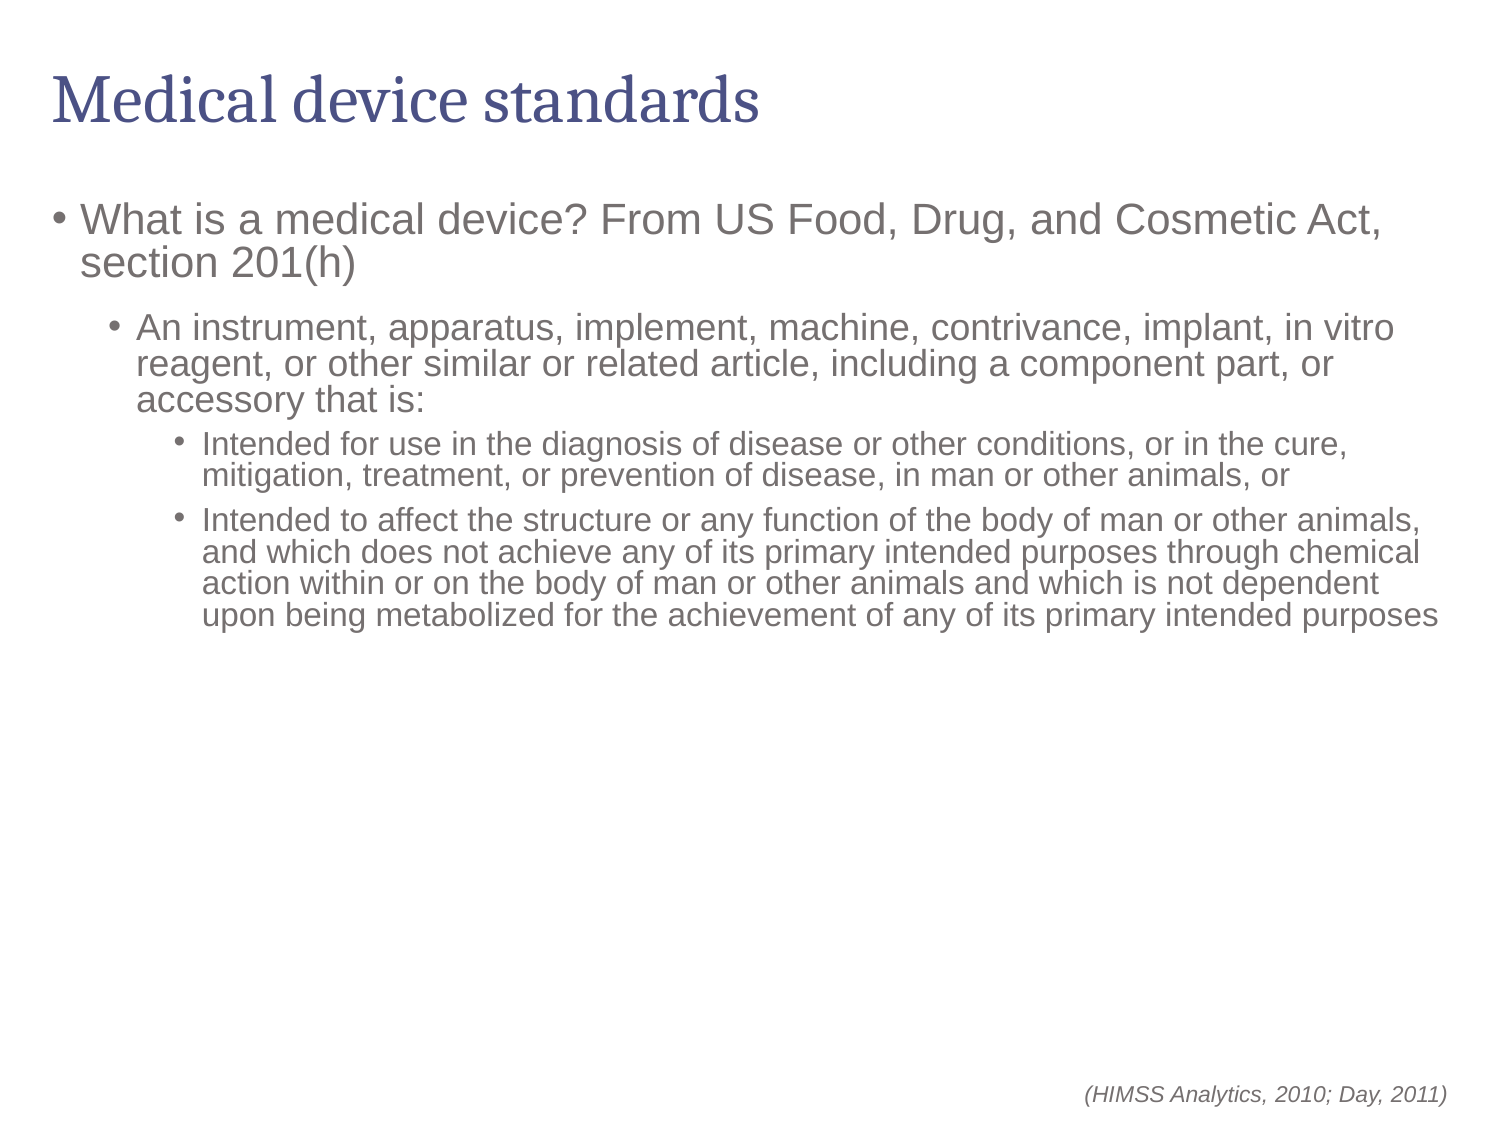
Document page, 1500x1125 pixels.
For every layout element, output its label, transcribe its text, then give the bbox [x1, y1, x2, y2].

title Medical device standards [36, 25, 1464, 175]
list (HIMSS Analytics, 2010; Day, 2011) [575, 1075, 1464, 1113]
list What is a medical device? From US Food, Drug, and Cosmetic Act, section 201(h) An instrument, apparatus, implement, machine, contrivance, implant, in vitro reagent, or other similar or related article, including a component part, or accessory that is: Intended for use in the diagnosis of disease or other conditions, or in the cure, mitigation, treatment, or prevention of disease, in man or other animals, or Intended to affect the structure or any function of the body of man or other animals, and which does not achieve any of its primary intended purposes through chemical action within or on the body of man or other animals and which is not dependent upon being metabolized for the achievement of any of its primary intended purposes [36, 194, 1464, 1057]
